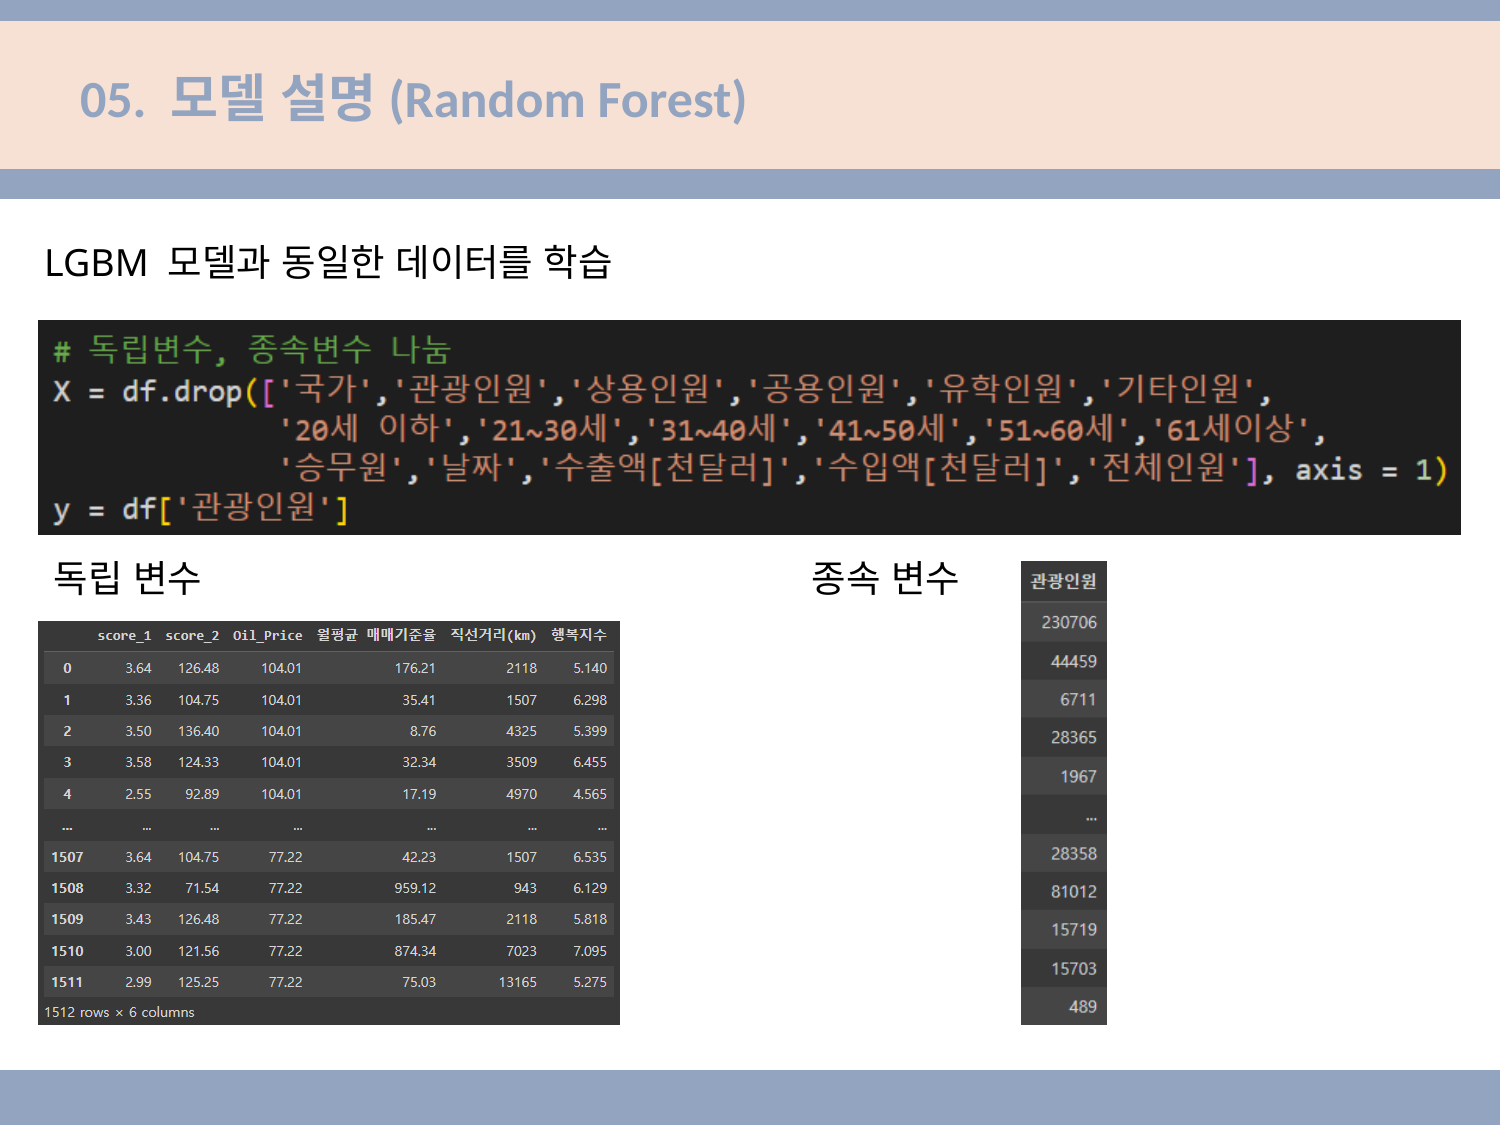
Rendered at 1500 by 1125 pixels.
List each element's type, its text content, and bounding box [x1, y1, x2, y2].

title 05. 모델 설명(Random Forest) [64, 30, 1322, 162]
text_box 독립 변수 [38, 547, 228, 607]
picture [0, 0, 1500, 1125]
text_box LGBM 모델과 동일한 데이터를 학습 [29, 231, 1447, 292]
text_box 종속 변수 [797, 547, 987, 607]
